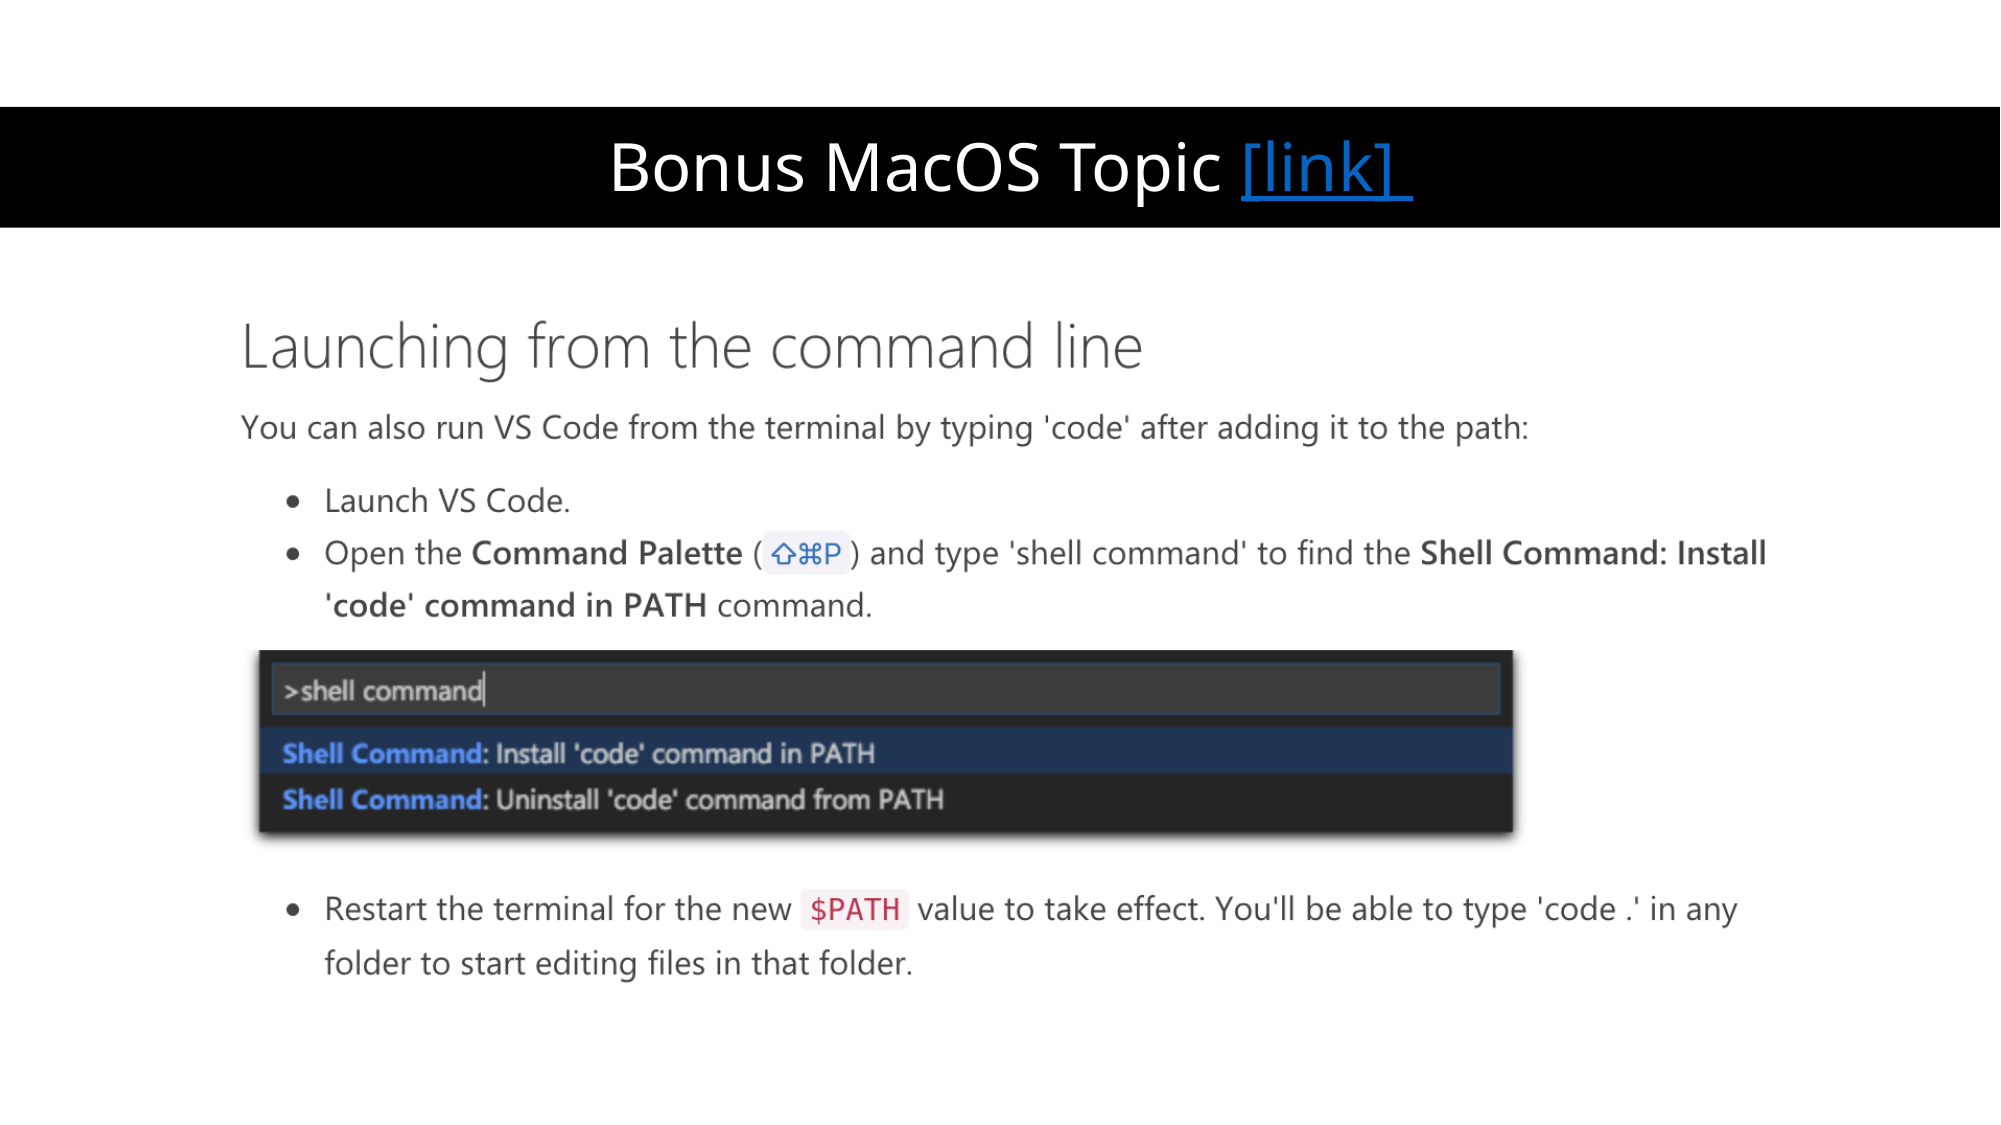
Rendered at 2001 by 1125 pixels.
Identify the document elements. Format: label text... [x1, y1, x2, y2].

title Bonus MacOS Topic [link] [91, 105, 1931, 228]
text_box [0, 106, 2000, 229]
picture [203, 286, 1797, 1008]
